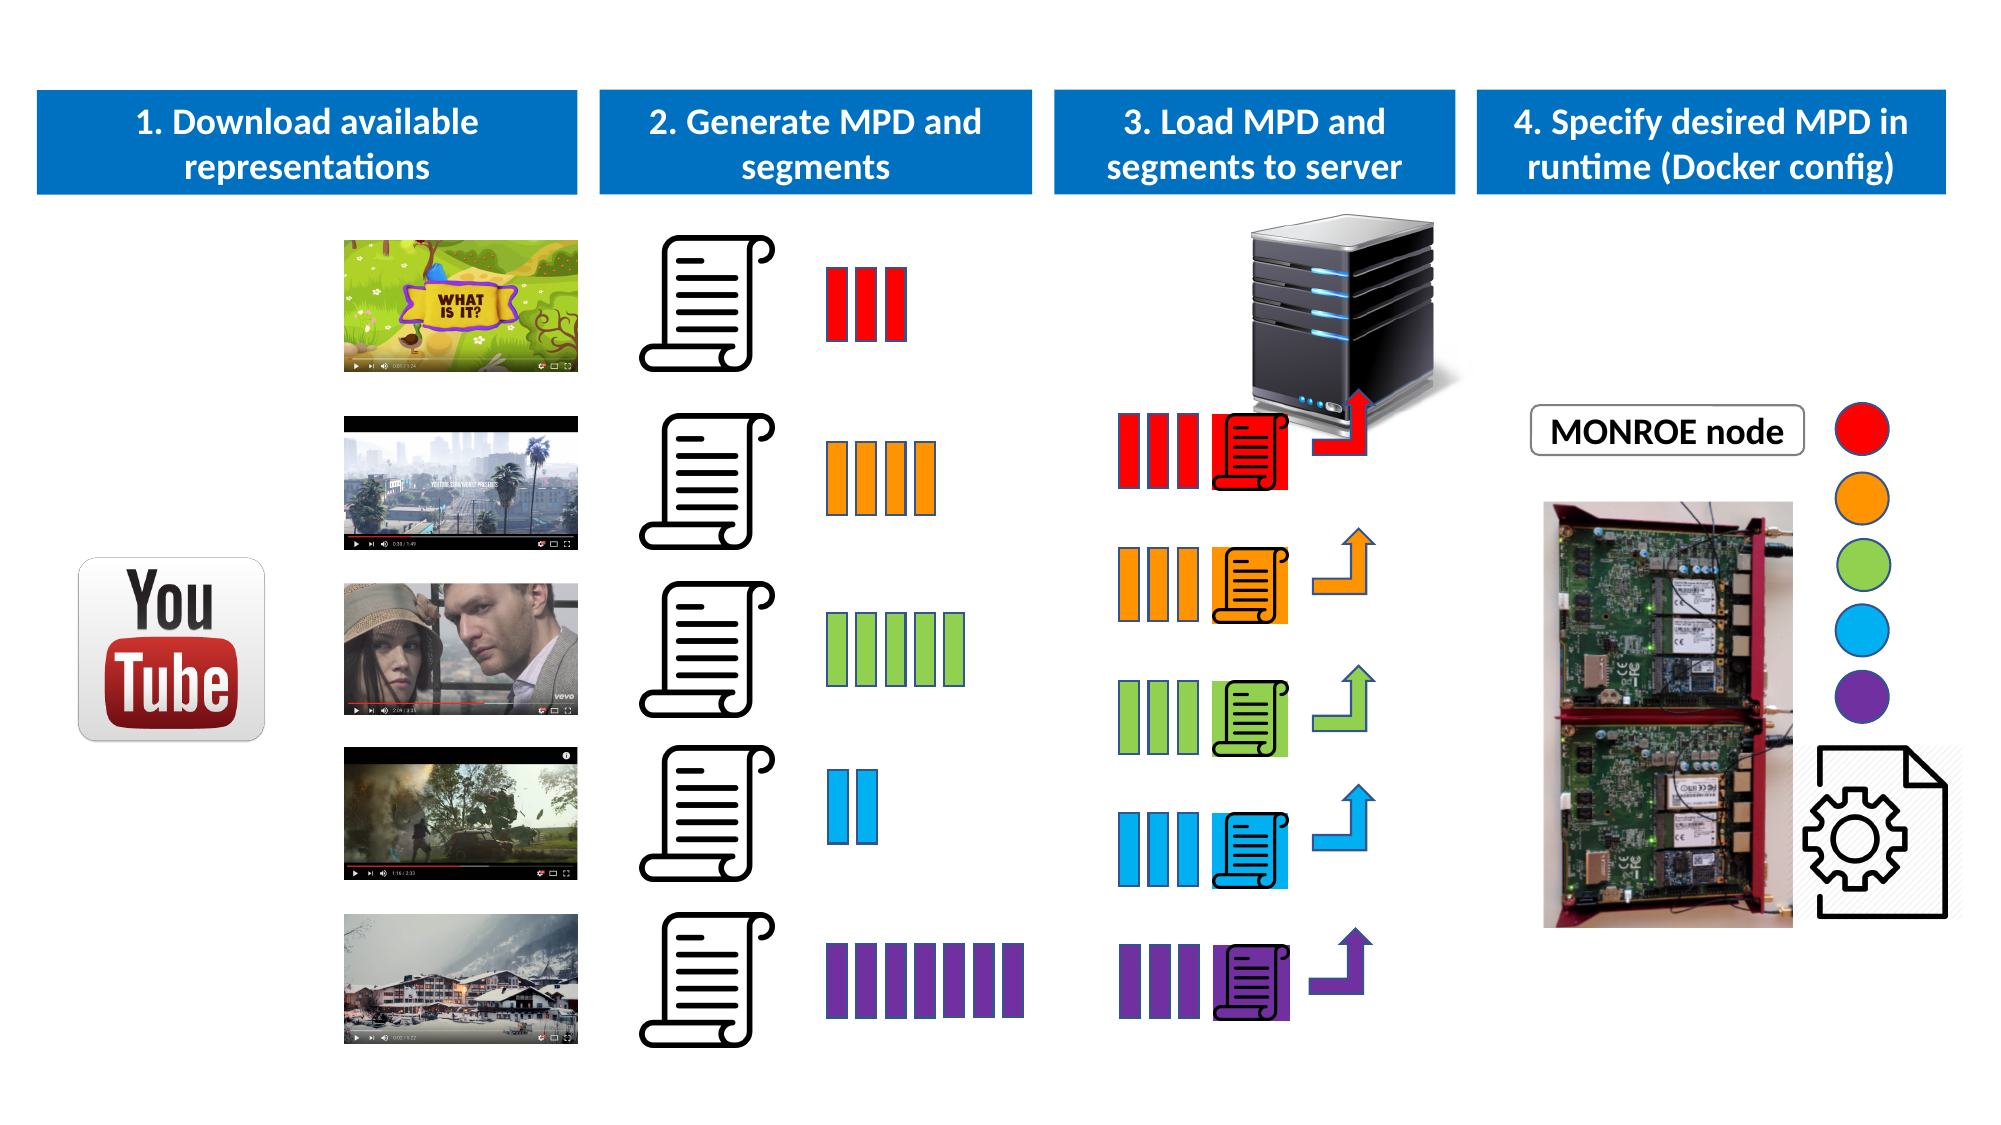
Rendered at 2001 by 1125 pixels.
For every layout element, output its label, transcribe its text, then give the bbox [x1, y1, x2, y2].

picture [639, 413, 775, 550]
text_box [973, 943, 995, 1018]
picture [639, 745, 775, 882]
text_box [914, 441, 936, 516]
picture [344, 240, 578, 372]
text_box [943, 612, 965, 687]
text_box [826, 441, 848, 516]
text_box [885, 267, 907, 342]
picture [1211, 547, 1289, 624]
text_box 4. Specify desired MPD in runtime (Docker config) [1476, 89, 1946, 195]
text_box [826, 612, 848, 687]
text_box [885, 612, 907, 687]
text_box [1149, 944, 1171, 1019]
text_box [885, 943, 907, 1019]
picture [1231, 812, 1284, 816]
picture [344, 914, 578, 1044]
picture [639, 912, 775, 1048]
text_box [1147, 547, 1169, 622]
text_box 1. Download available representations [36, 90, 578, 195]
text_box [1834, 401, 1890, 456]
text_box [1311, 443, 1368, 456]
text_box [855, 943, 877, 1019]
text_box 3. Load MPD and segments to server [1054, 89, 1456, 195]
text_box [885, 441, 907, 516]
text_box [1834, 471, 1890, 526]
text_box [1308, 927, 1374, 995]
picture [1213, 944, 1290, 1021]
picture [1220, 820, 1265, 876]
text_box [1177, 680, 1199, 755]
text_box [1177, 547, 1199, 622]
picture [639, 235, 775, 372]
text_box [1311, 527, 1377, 596]
picture [1211, 195, 1476, 491]
text_box [1147, 680, 1169, 755]
text_box [1147, 812, 1169, 887]
text_box [855, 612, 877, 687]
text_box [1118, 413, 1140, 489]
text_box [1002, 943, 1024, 1018]
text_box [1118, 812, 1140, 887]
picture [344, 416, 578, 550]
text_box 2. Generate MPD and segments [599, 89, 1033, 195]
text_box [1119, 944, 1141, 1019]
picture [639, 581, 775, 718]
text_box [1147, 413, 1169, 489]
picture [1211, 680, 1289, 757]
text_box [1118, 680, 1140, 755]
text_box [855, 267, 877, 342]
text_box [1178, 944, 1200, 1019]
text_box [914, 612, 936, 687]
text_box [1177, 413, 1199, 489]
text_box [1881, 677, 1890, 717]
picture [36, 515, 306, 783]
text_box MONROE node [1529, 404, 1806, 457]
text_box [827, 769, 849, 845]
text_box [856, 769, 878, 845]
text_box [1118, 547, 1140, 622]
text_box [826, 943, 848, 1019]
text_box [1311, 783, 1377, 852]
text_box [1177, 812, 1199, 887]
text_box [914, 943, 936, 1019]
text_box [1881, 610, 1890, 651]
text_box [855, 441, 877, 516]
text_box [943, 943, 965, 1018]
picture [344, 747, 579, 880]
text_box [826, 267, 848, 342]
text_box [1836, 537, 1892, 589]
picture [344, 583, 578, 715]
picture [1454, 502, 1964, 928]
text_box [1311, 664, 1377, 733]
